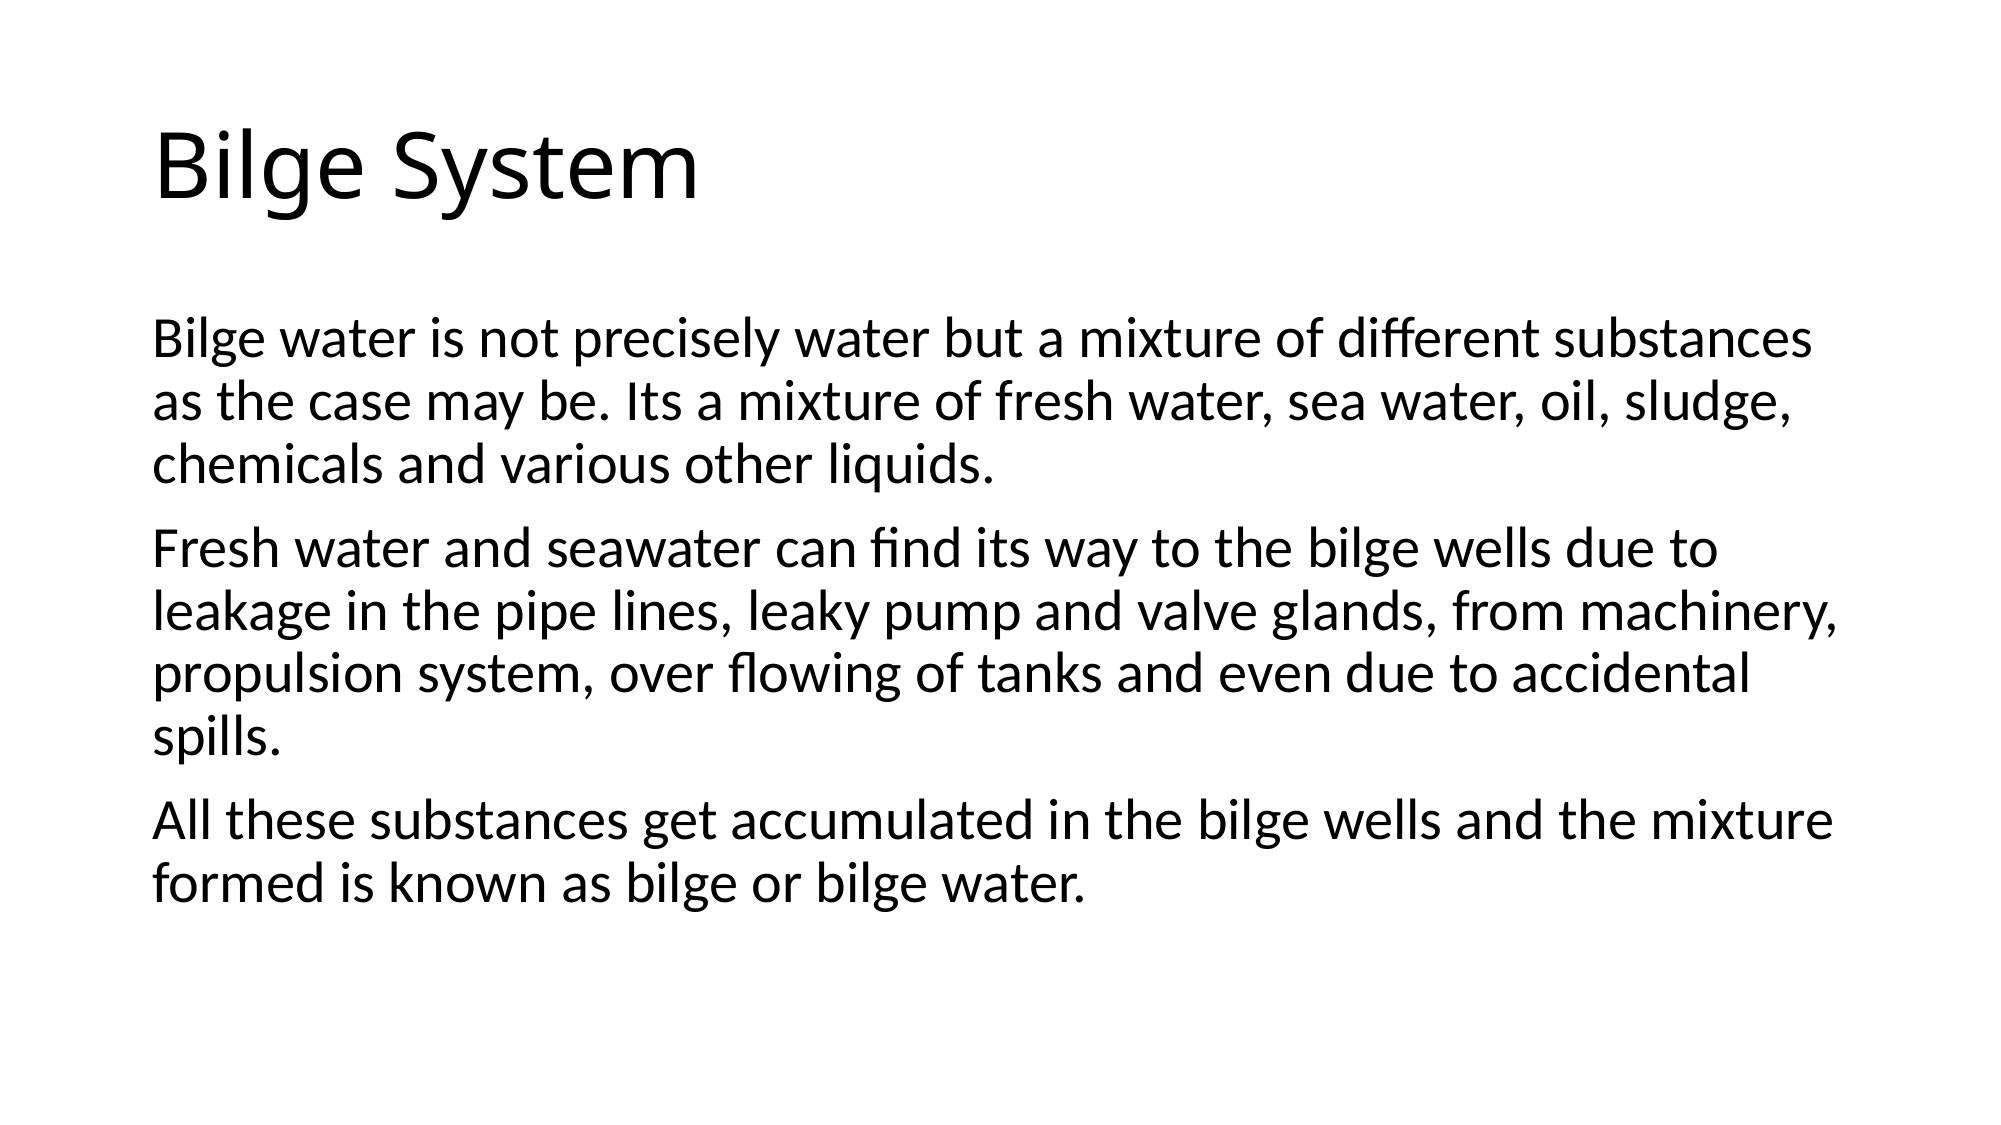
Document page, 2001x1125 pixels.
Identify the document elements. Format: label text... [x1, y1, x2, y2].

list Bilge water is not precisely water but a mixture of different substances as the case may be. Its a mixture of fresh water, sea water, oil, sludge, chemicals and various other liquids. Fresh water and seawater can find its way to the bilge wells due to leakage in the pipe lines, leaky pump and valve glands, from machinery, propulsion system, over flowing of tanks and even due to accidental spills. All these substances get accumulated in the bilge wells and the mixture formed is known as bilge or bilge water. [137, 299, 1863, 1014]
title Bilge System [137, 59, 1863, 278]
